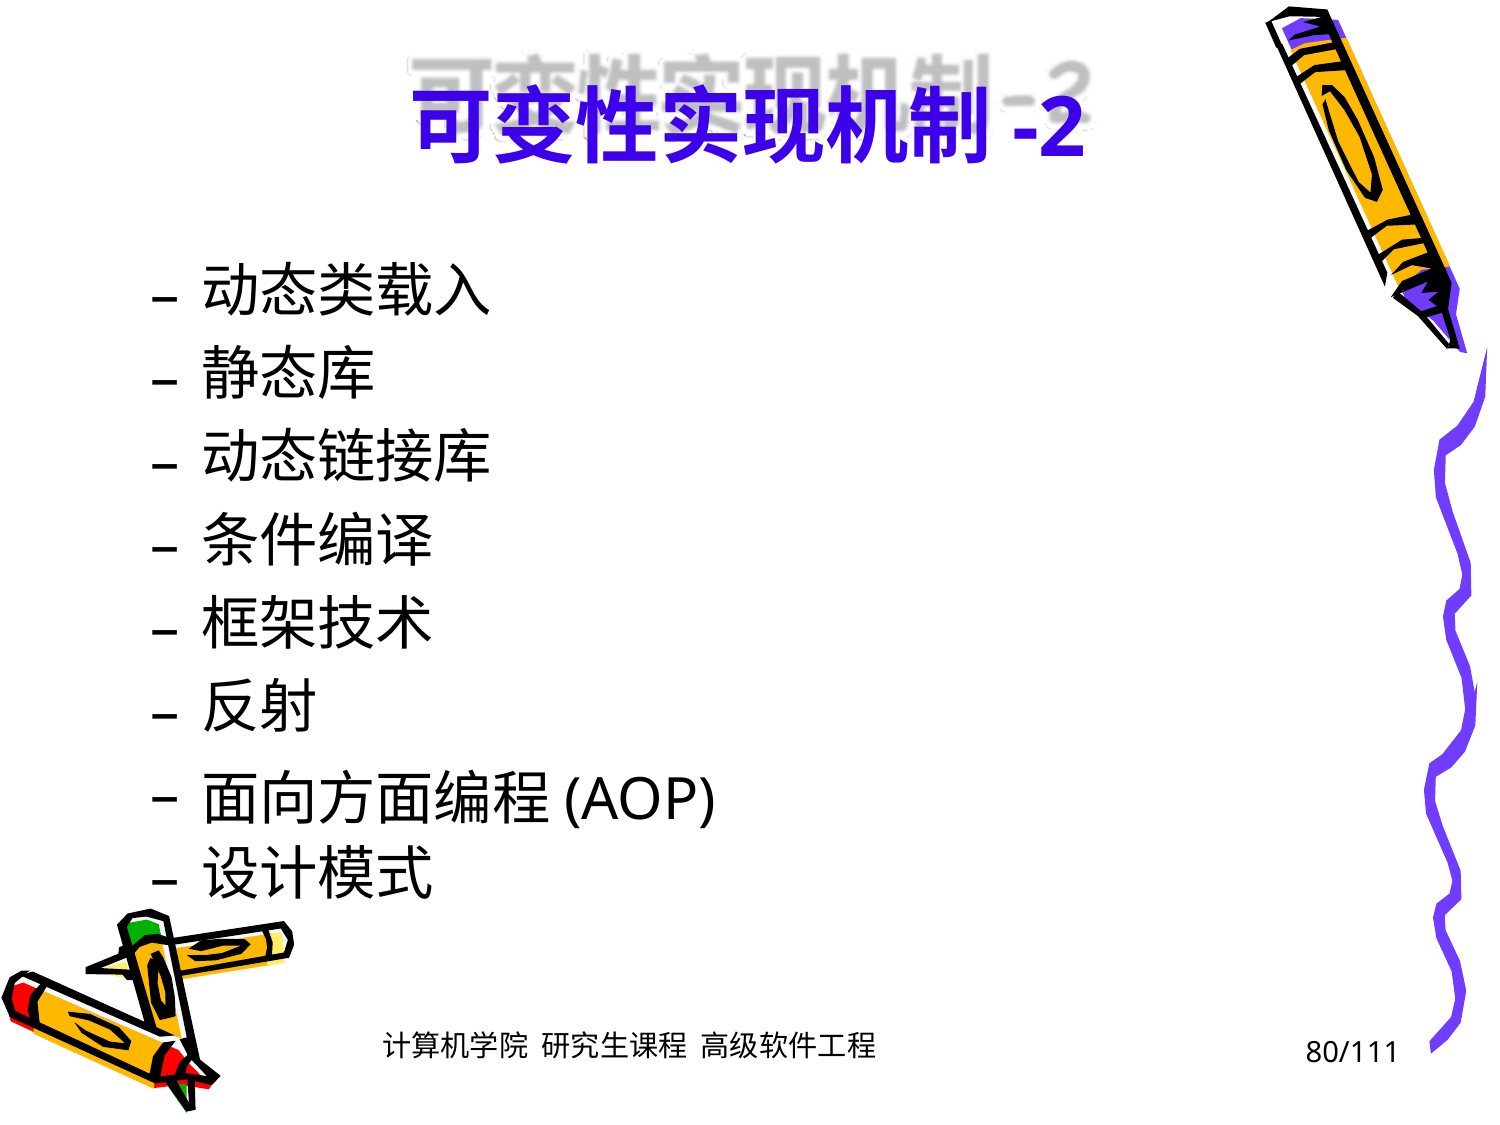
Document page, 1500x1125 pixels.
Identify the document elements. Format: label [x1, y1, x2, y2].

text_box [1263, 4, 1470, 356]
text_box [1305, 1029, 1401, 1077]
text_box [200, 58, 1087, 914]
text_box [382, 1035, 877, 1070]
text_box [1421, 344, 1490, 1056]
picture [403, 47, 1101, 144]
text_box [0, 245, 297, 1116]
